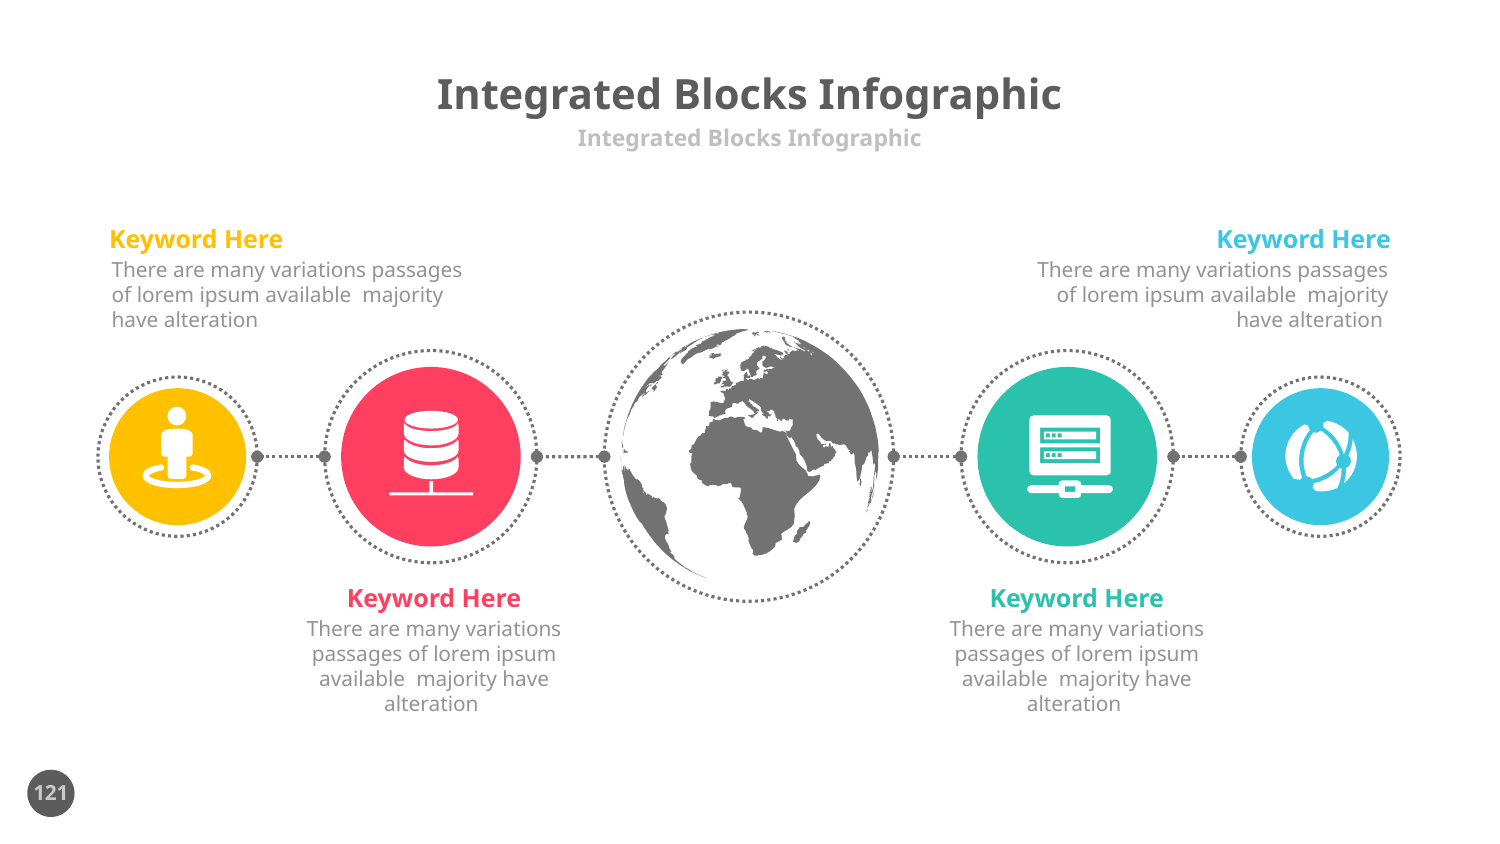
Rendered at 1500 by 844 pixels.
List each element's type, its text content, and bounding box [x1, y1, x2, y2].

list Integrated Blocks Infographic [412, 121, 1088, 155]
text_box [97, 376, 258, 537]
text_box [960, 350, 1174, 564]
text_box [603, 311, 895, 603]
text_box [298, 582, 570, 718]
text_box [1026, 415, 1114, 499]
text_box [1031, 223, 1389, 333]
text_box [324, 350, 538, 564]
slide_number 121 [13, 770, 89, 816]
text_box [1240, 376, 1401, 537]
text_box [111, 223, 469, 333]
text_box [940, 582, 1213, 718]
title Integrated Blocks Infographic [287, 63, 1213, 122]
